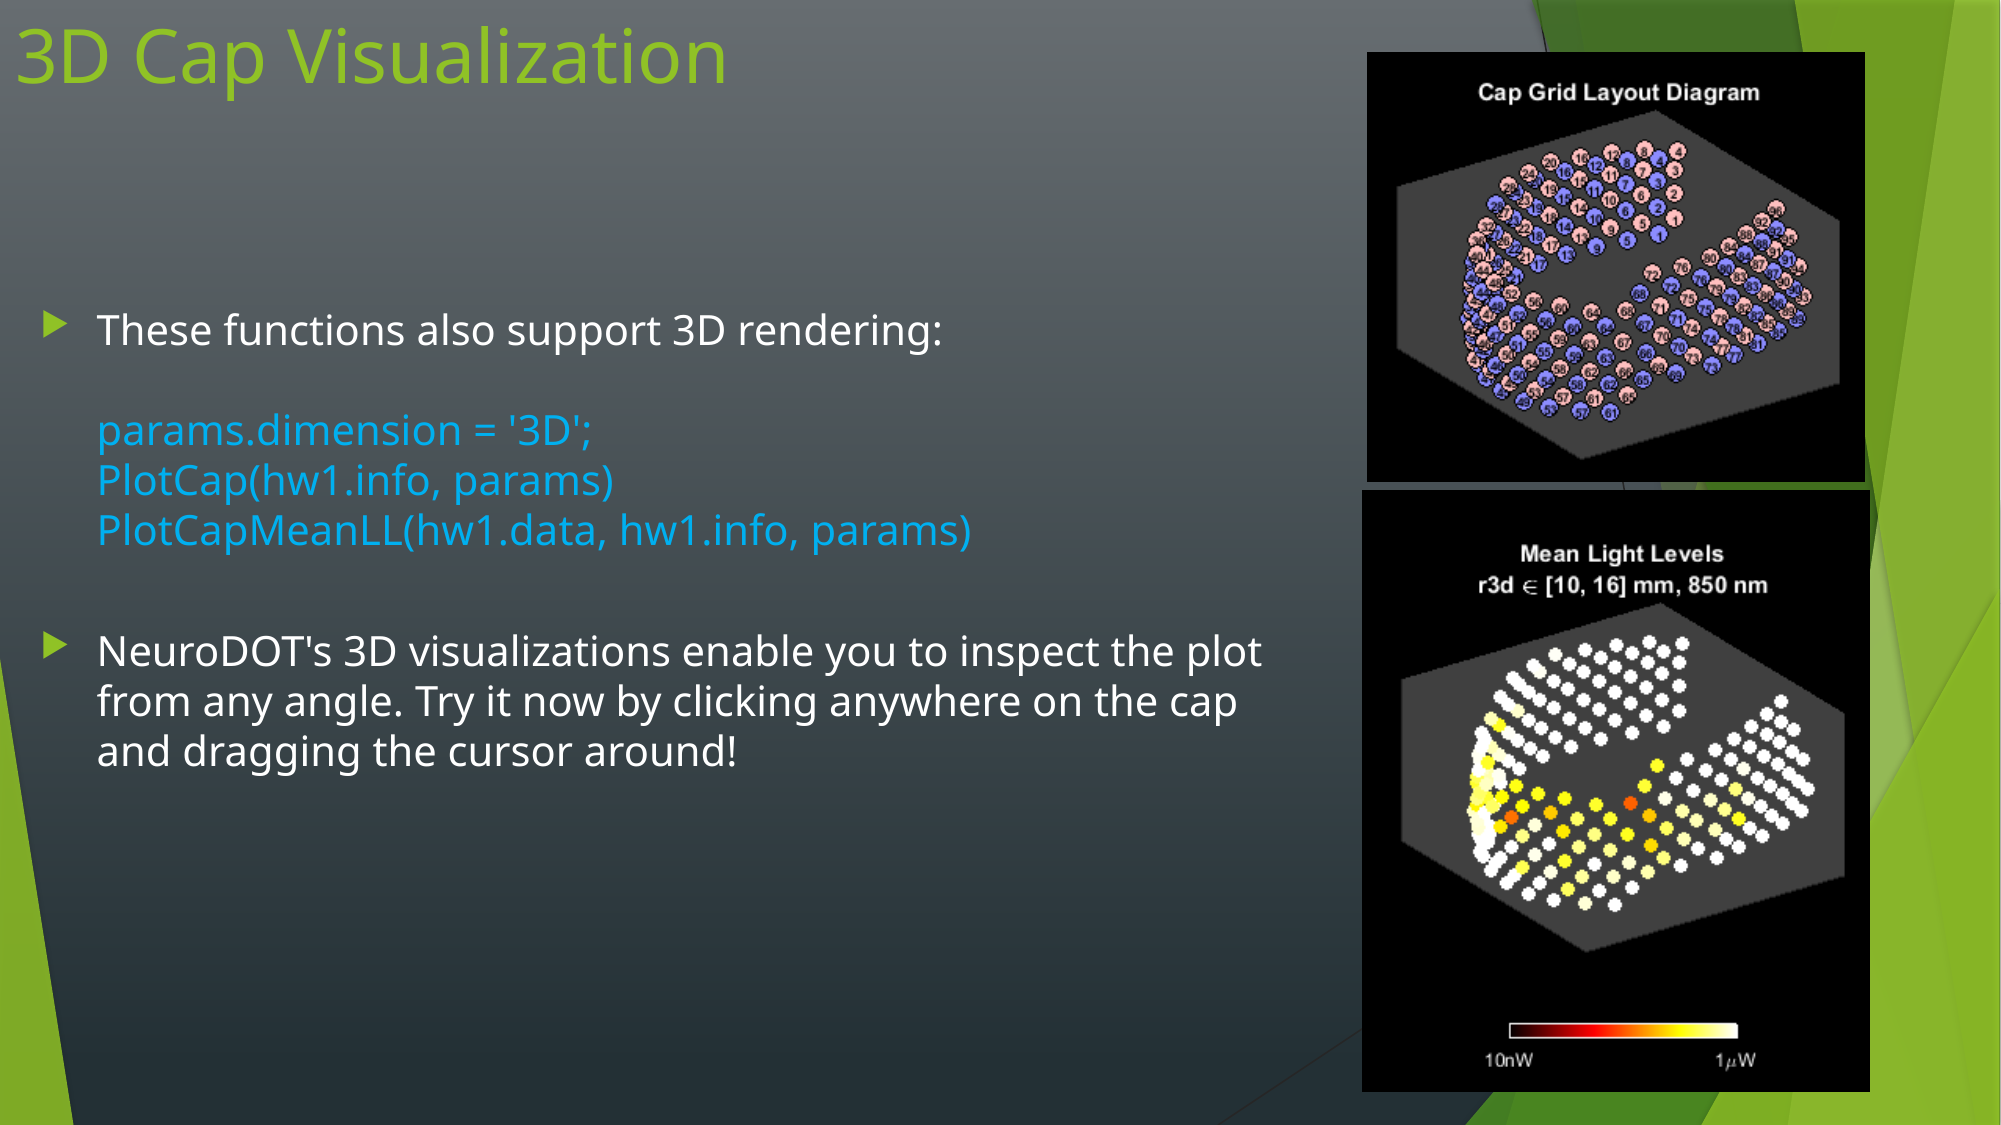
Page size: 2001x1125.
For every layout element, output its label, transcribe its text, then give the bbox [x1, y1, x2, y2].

title 3D Cap Visualization [0, 0, 1411, 218]
list These functions also support 3D rendering: params.dimension = '3D'; PlotCap(hw1.info, params) PlotCapMeanLL(hw1.data, hw1.info, params) NeuroDOT's 3D visualizations enable you to inspect the plot from any angle. Try it now by clicking anywhere on the cap and dragging the cursor around! [25, 296, 1289, 992]
picture [1362, 489, 1870, 1093]
picture [1367, 51, 1866, 483]
